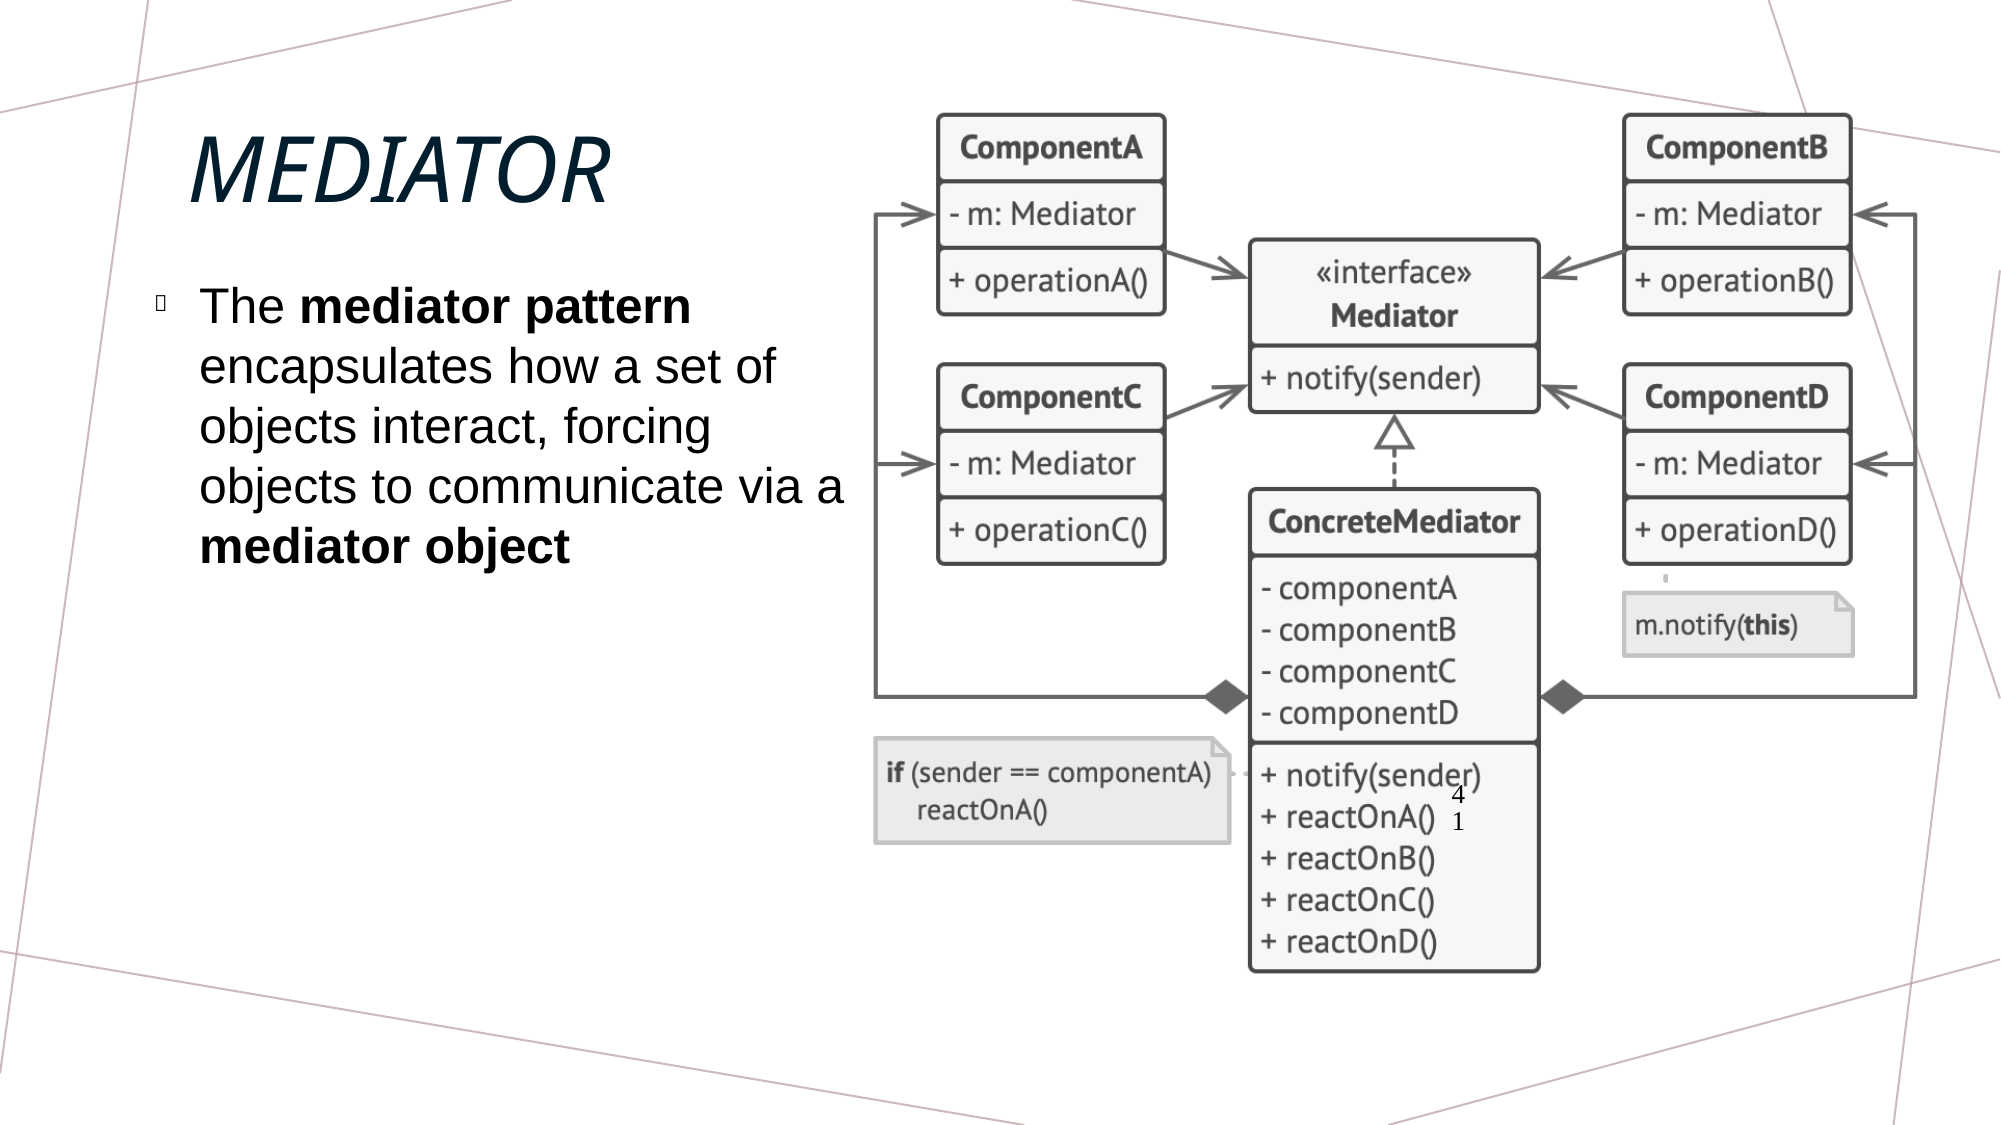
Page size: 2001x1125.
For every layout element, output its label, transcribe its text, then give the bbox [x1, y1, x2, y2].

text_box  [151, 286, 174, 316]
picture [855, 94, 1936, 988]
title Mediator [184, 68, 1587, 260]
text_box The mediator pattern encapsulates how a set of objects interact, forcing objects to communicate via a mediator object [196, 271, 846, 574]
slide_number 41 [1425, 988, 1478, 1120]
